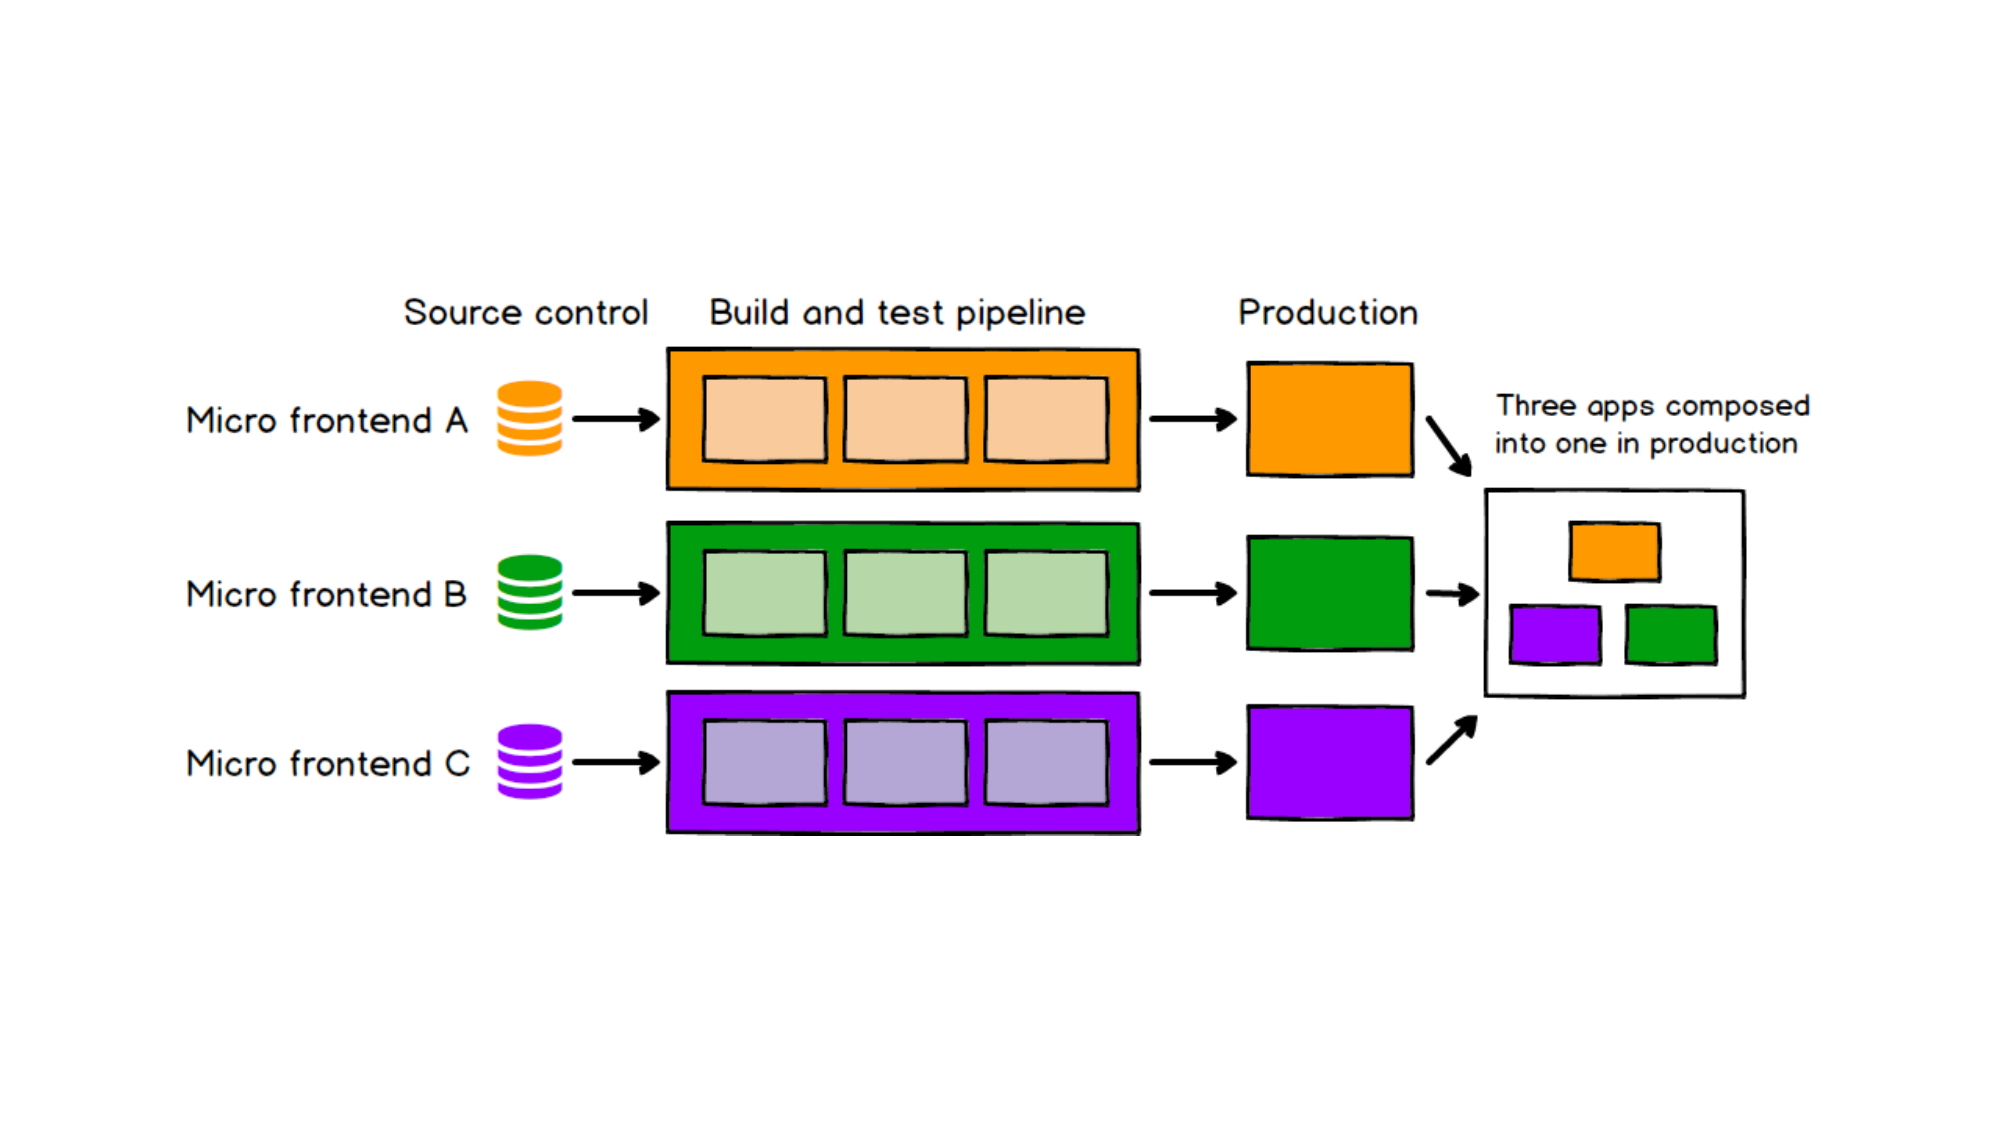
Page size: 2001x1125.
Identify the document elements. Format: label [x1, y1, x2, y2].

picture [186, 289, 1814, 836]
